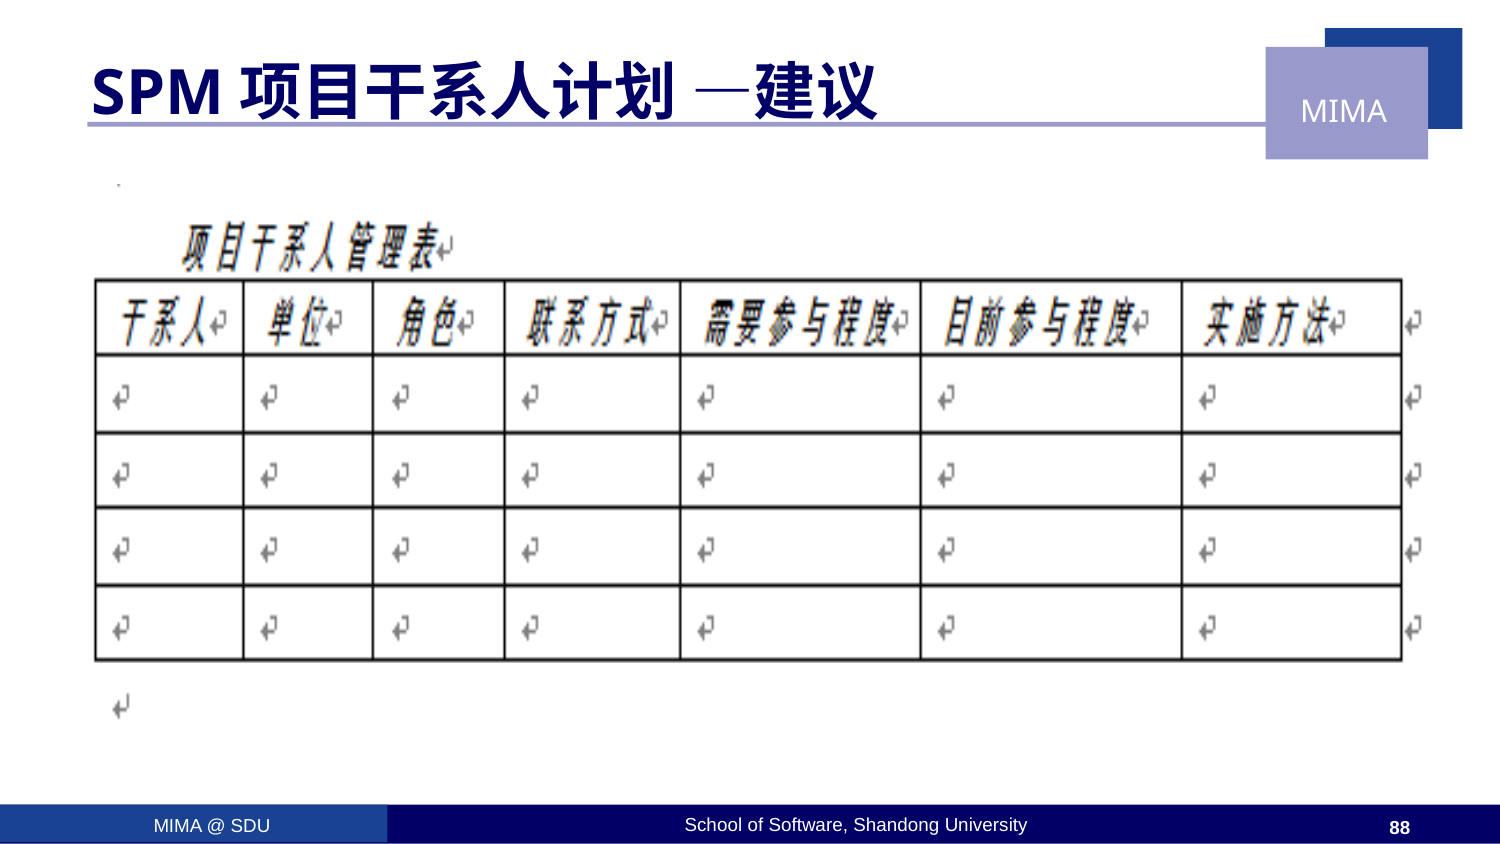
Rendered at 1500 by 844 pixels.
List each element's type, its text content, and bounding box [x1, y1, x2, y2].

title SPM项目干系人计划 —建议 [76, 44, 1291, 125]
picture [57, 184, 1467, 767]
